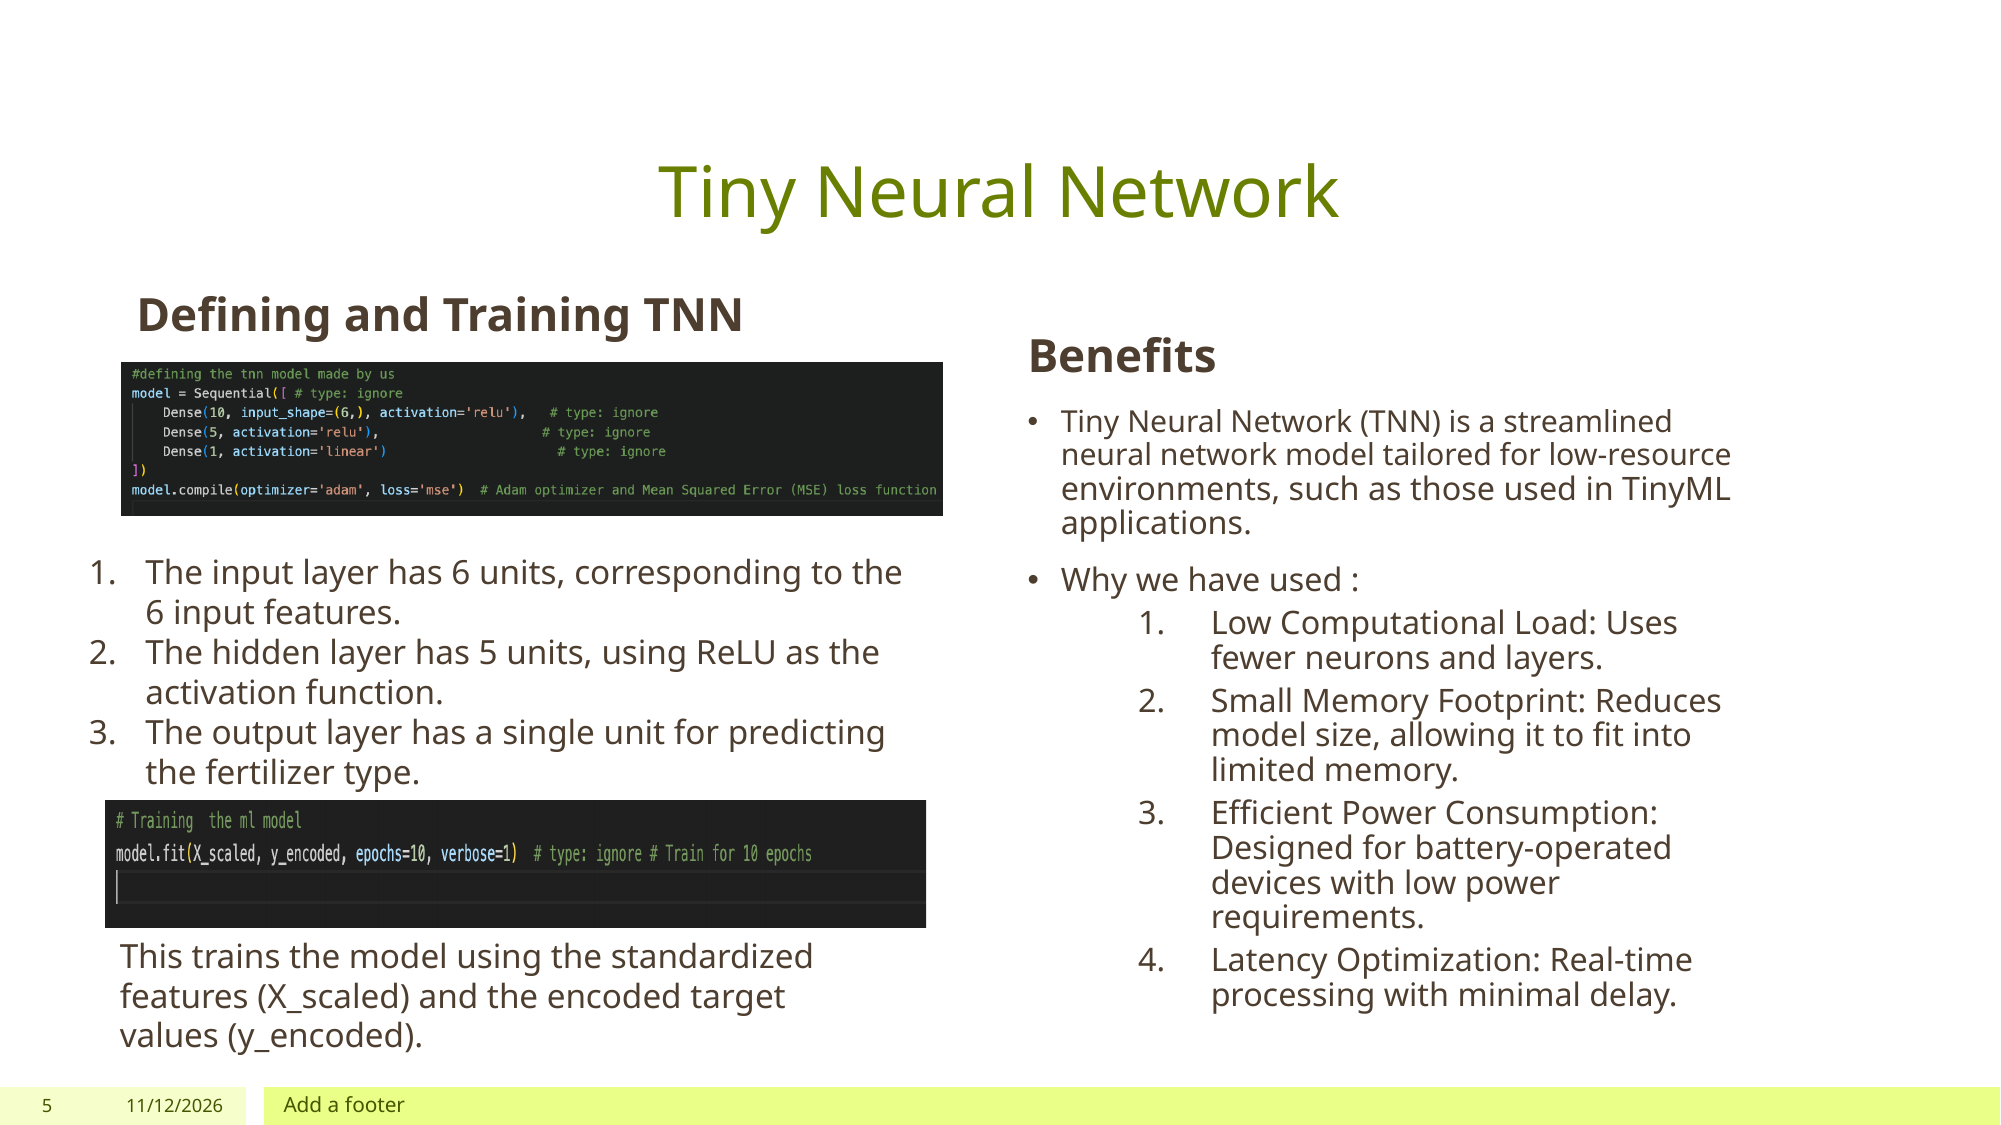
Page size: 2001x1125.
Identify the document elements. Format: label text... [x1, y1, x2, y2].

text_box This trains the model using the standardized features (X_scaled) and the encoded target values (y_encoded). [105, 928, 878, 1062]
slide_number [74, 1087, 239, 1125]
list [121, 362, 943, 516]
footer Add a footer [268, 1087, 1769, 1125]
slide_number 5 [0, 1087, 68, 1125]
list Benefits [1012, 254, 1769, 391]
list Tiny Neural Network (TNN) is a streamlined neural network model tailored for low-resource environments, such as those used in TinyML applications. Why we have used : Low Computational Load: Uses fewer neurons and layers. Small Memory Footprint: Reduces model size, allowing it to fit into limited memory. Efficient Power Consumption: Designed for battery-operated devices with low power requirements. Latency Optimization: Real-time processing with minimal delay. [1012, 399, 1769, 1025]
list Defining and Training TNN [121, 257, 878, 349]
title Tiny Neural Network [231, 45, 1769, 240]
text_box The input layer has 6 units, corresponding to the 6 input features. The hidden layer has 5 units, using ReLU as the activation function. The output layer has a single unit for predicting the fertilizer type. [74, 544, 943, 799]
picture [104, 800, 927, 928]
